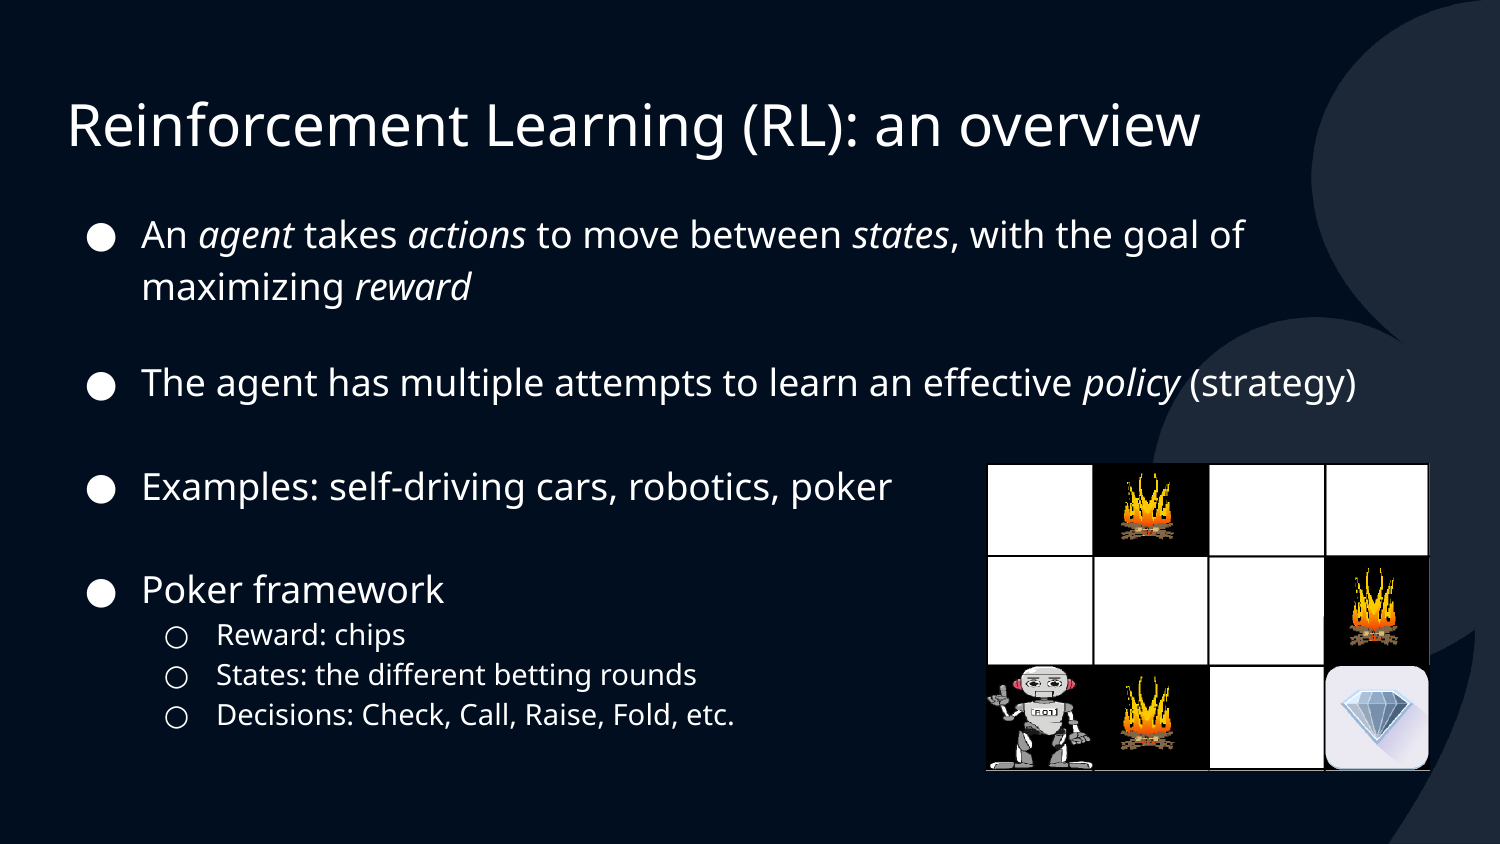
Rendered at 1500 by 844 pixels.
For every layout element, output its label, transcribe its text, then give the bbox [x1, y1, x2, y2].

title Reinforcement Learning (RL): an overview [51, 72, 1449, 167]
list An agent takes actions to move between states, with the goal of maximizing reward The agent has multiple attempts to learn an effective policy (strategy) Examples: self-driving cars, robotics, poker Poker framework Reward: chips States: the different betting rounds Decisions: Check, Call, Raise, Fold, etc. [51, 189, 1449, 750]
picture [986, 463, 1430, 771]
